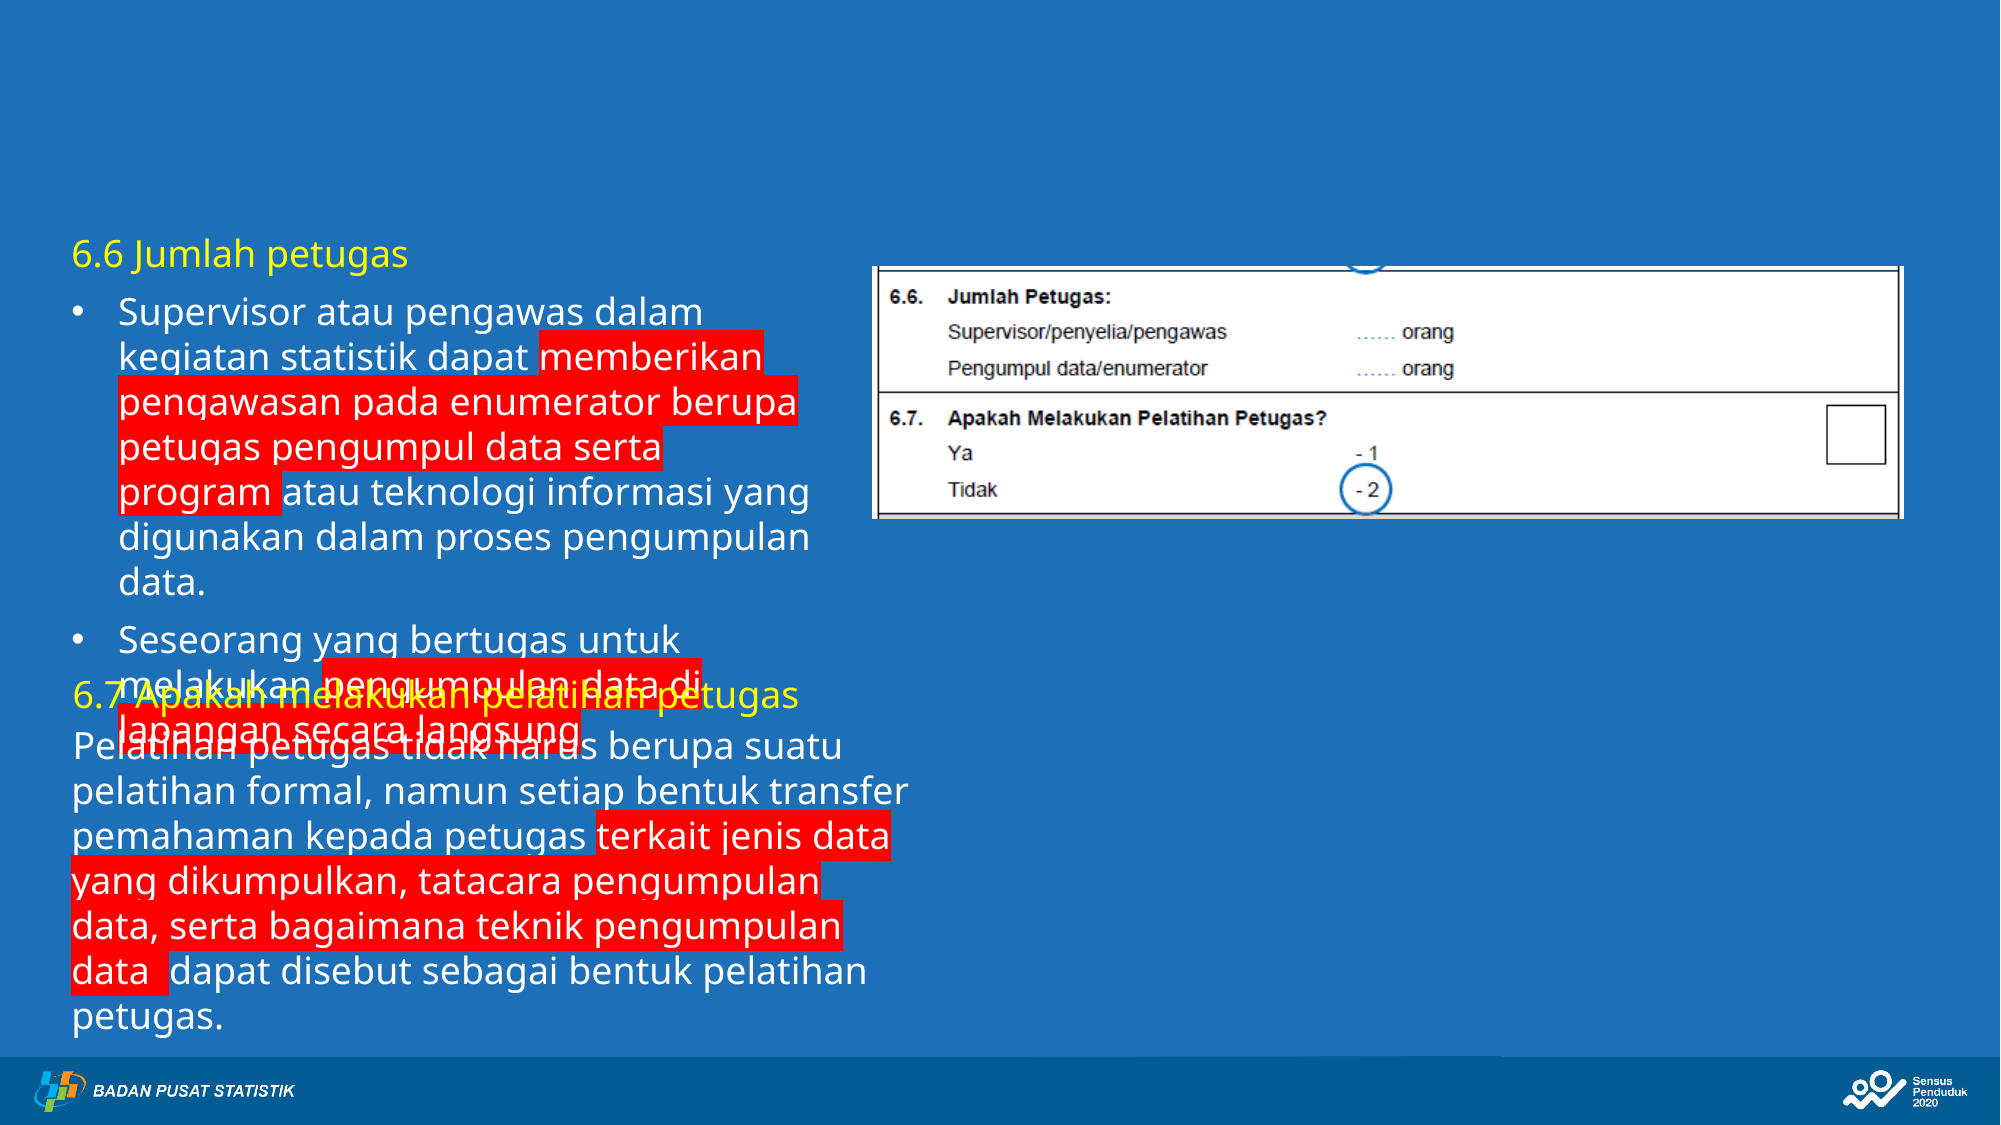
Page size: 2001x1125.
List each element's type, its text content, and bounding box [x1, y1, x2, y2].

picture [872, 266, 1904, 519]
text_box 6.6 Jumlah petugas Supervisor atau pengawas dalam kegiatan statistik dapat memberikan pengawasan pada enumerator berupa petugas pengumpul data serta program atau teknologi informasi yang digunakan dalam proses pengumpulan data. Seseorang yang bertugas untuk melakukan pengumpulan data di lapangan secara langsung [56, 223, 831, 663]
text_box 6.7 Apakah melakukan pelatihan petugas Pelatihan petugas tidak harus berupa suatu pelatihan formal, namun setiap bentuk transfer pemahaman kepada petugas terkait jenis data yang dikumpulkan, tatacara pengumpulan data, serta bagaimana teknik pengumpulan data dapat disebut sebagai bentuk pelatihan petugas. [56, 663, 933, 1045]
picture [32, 1071, 301, 1112]
